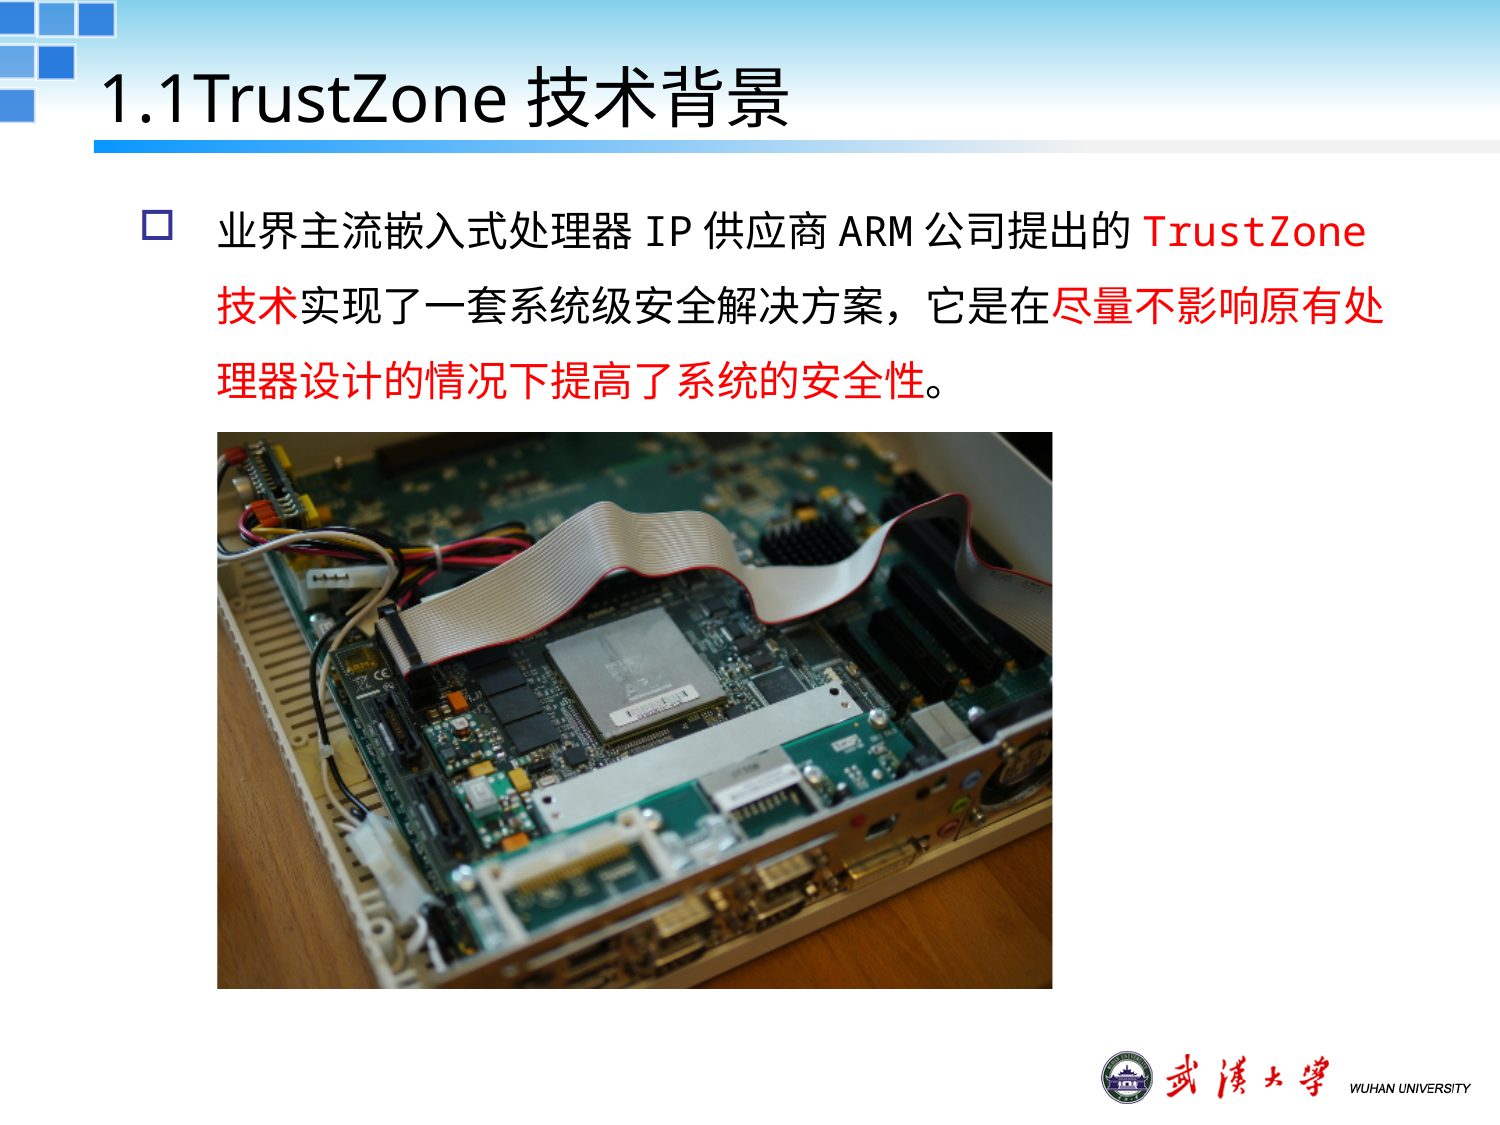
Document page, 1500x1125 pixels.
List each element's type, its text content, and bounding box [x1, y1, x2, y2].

text_box 业界主流嵌入式处理器IP供应商ARM公司提出的TrustZone技术实现了一套系统级安全解决方案，它是在尽量不影响原有处理器设计的情况下提高了系统的安全性。 [123, 172, 1406, 953]
picture [216, 431, 1054, 989]
text_box 1.1TrustZone技术背景 [85, 30, 1500, 161]
picture [1072, 1046, 1500, 1115]
